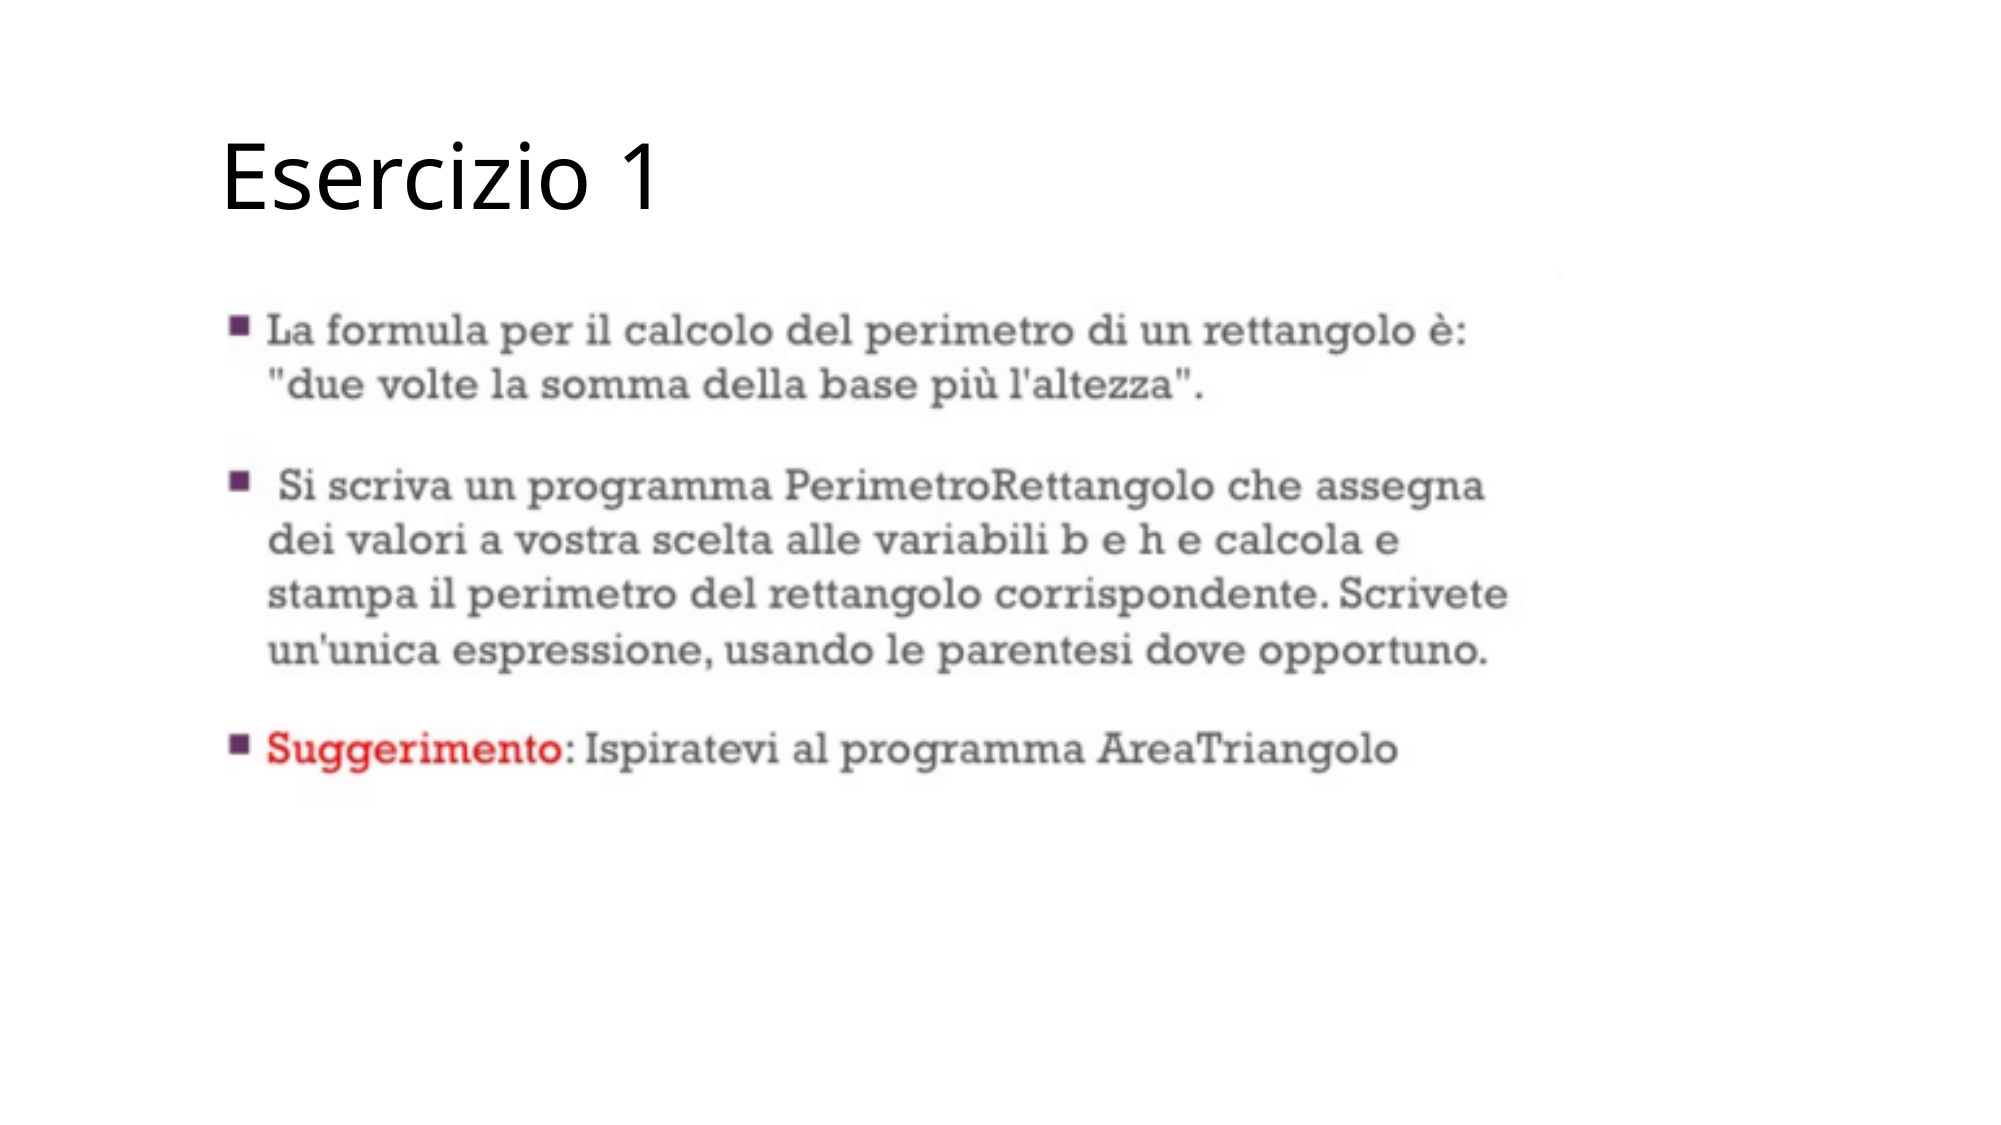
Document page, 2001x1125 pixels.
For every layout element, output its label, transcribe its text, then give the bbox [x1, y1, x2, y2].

picture [199, 266, 1562, 849]
title Esercizio 1 [200, 24, 1800, 238]
